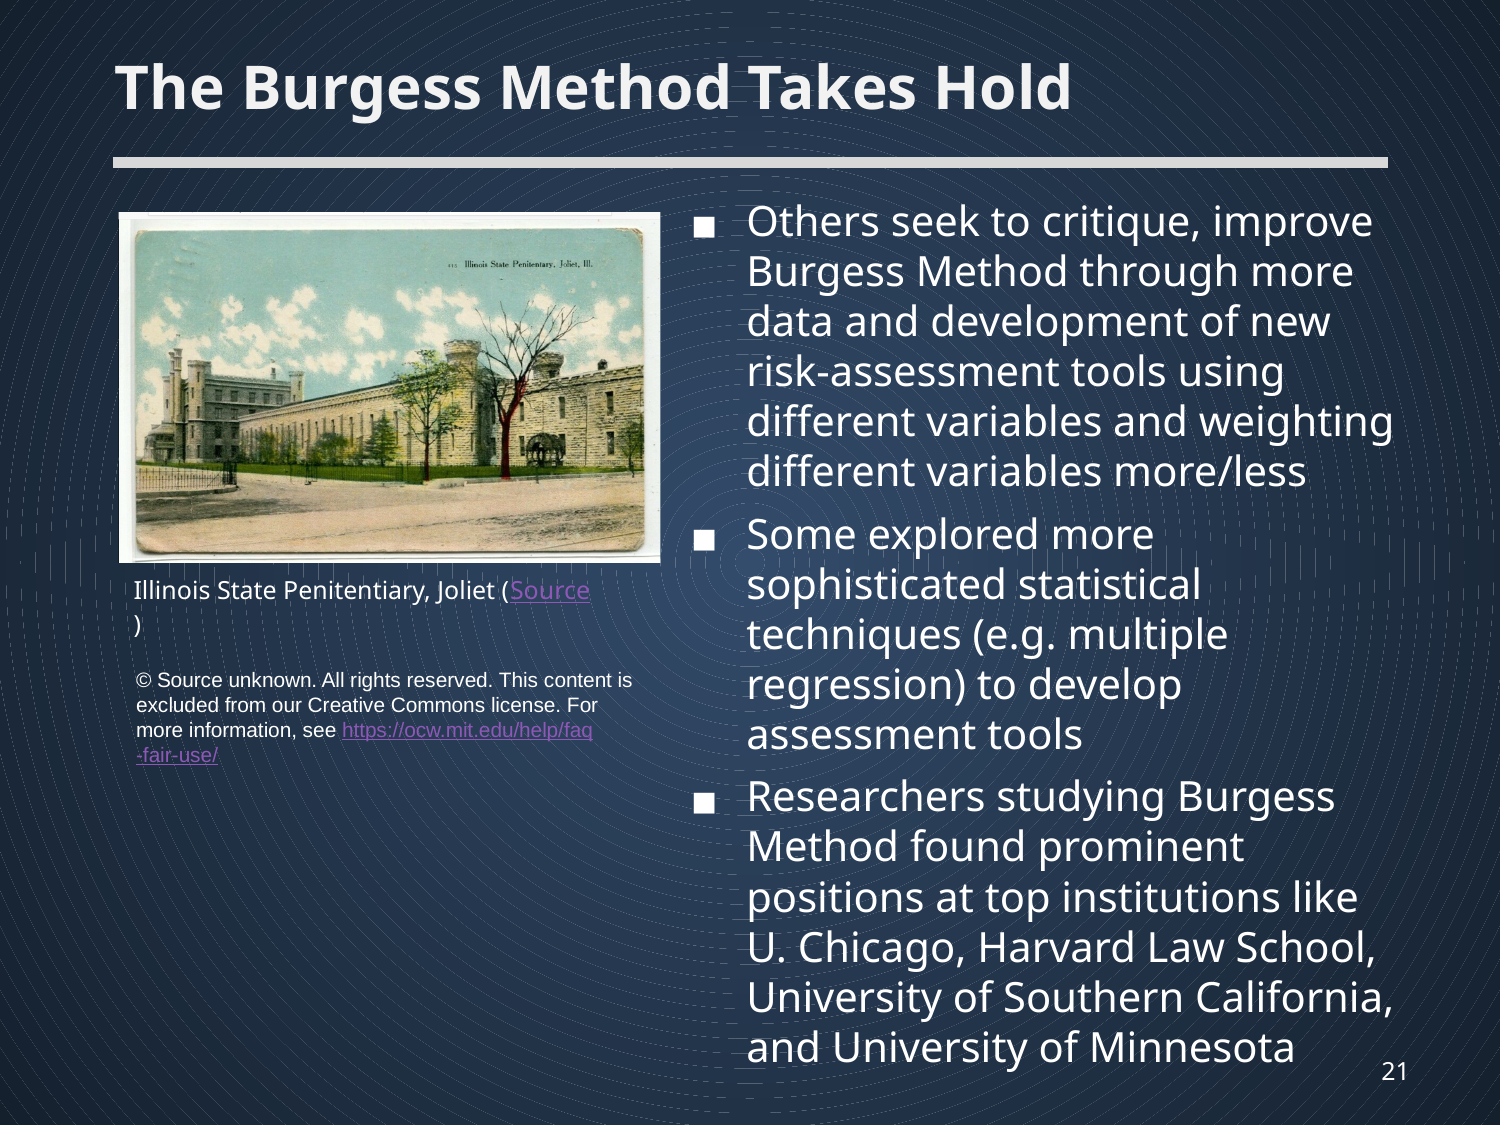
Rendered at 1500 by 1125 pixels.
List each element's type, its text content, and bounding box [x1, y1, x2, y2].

text_box © Source unknown. All rights reserved. This content is excluded from our Creative Commons license. For more information, see https://ocw.mit.edu/help/faq-fair-use/ [121, 659, 661, 800]
text_box Others seek to critique, improve Burgess Method through more data and development of new risk-assessment tools using different variables and weighting different variables more/less Some explored more sophisticated statistical techniques (e.g. multiple regression) to develop assessment tools Researchers studying Burgess Method found prominent positions at top institutions like U. Chicago, Harvard Law School, University of Southern California, and University of Minnesota [674, 187, 1413, 1078]
text_box The Burgess Method Takes Hold [99, 41, 1375, 129]
text_box Illinois State Penitentiary, Joliet (Source) [118, 571, 608, 646]
picture [118, 212, 661, 563]
slide_number 21 [1074, 1042, 1425, 1103]
